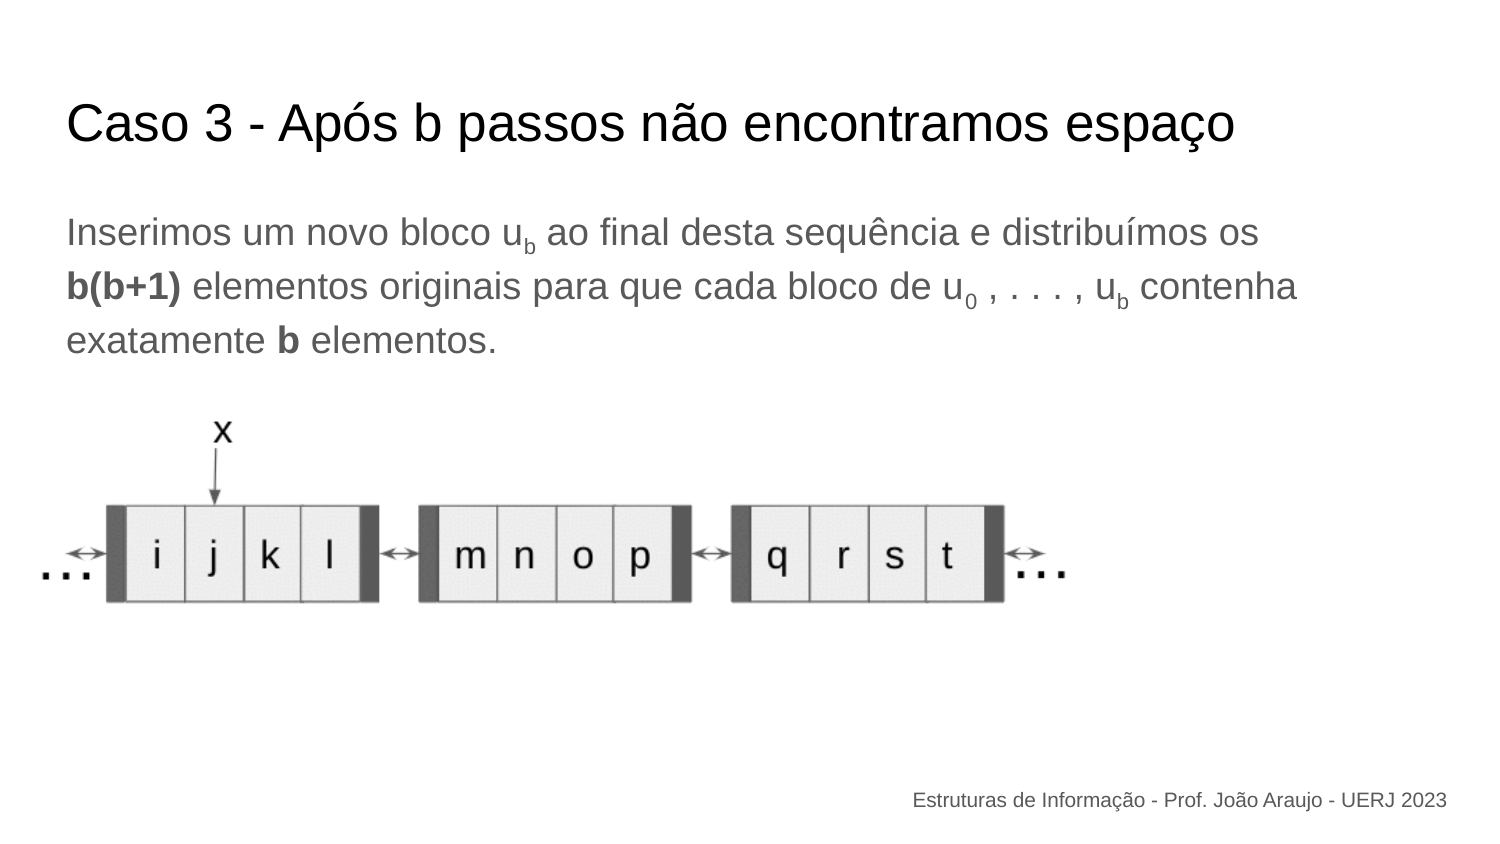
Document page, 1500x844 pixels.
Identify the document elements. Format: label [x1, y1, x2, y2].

list [51, 189, 1330, 395]
title [51, 72, 1449, 167]
picture [24, 419, 1476, 631]
